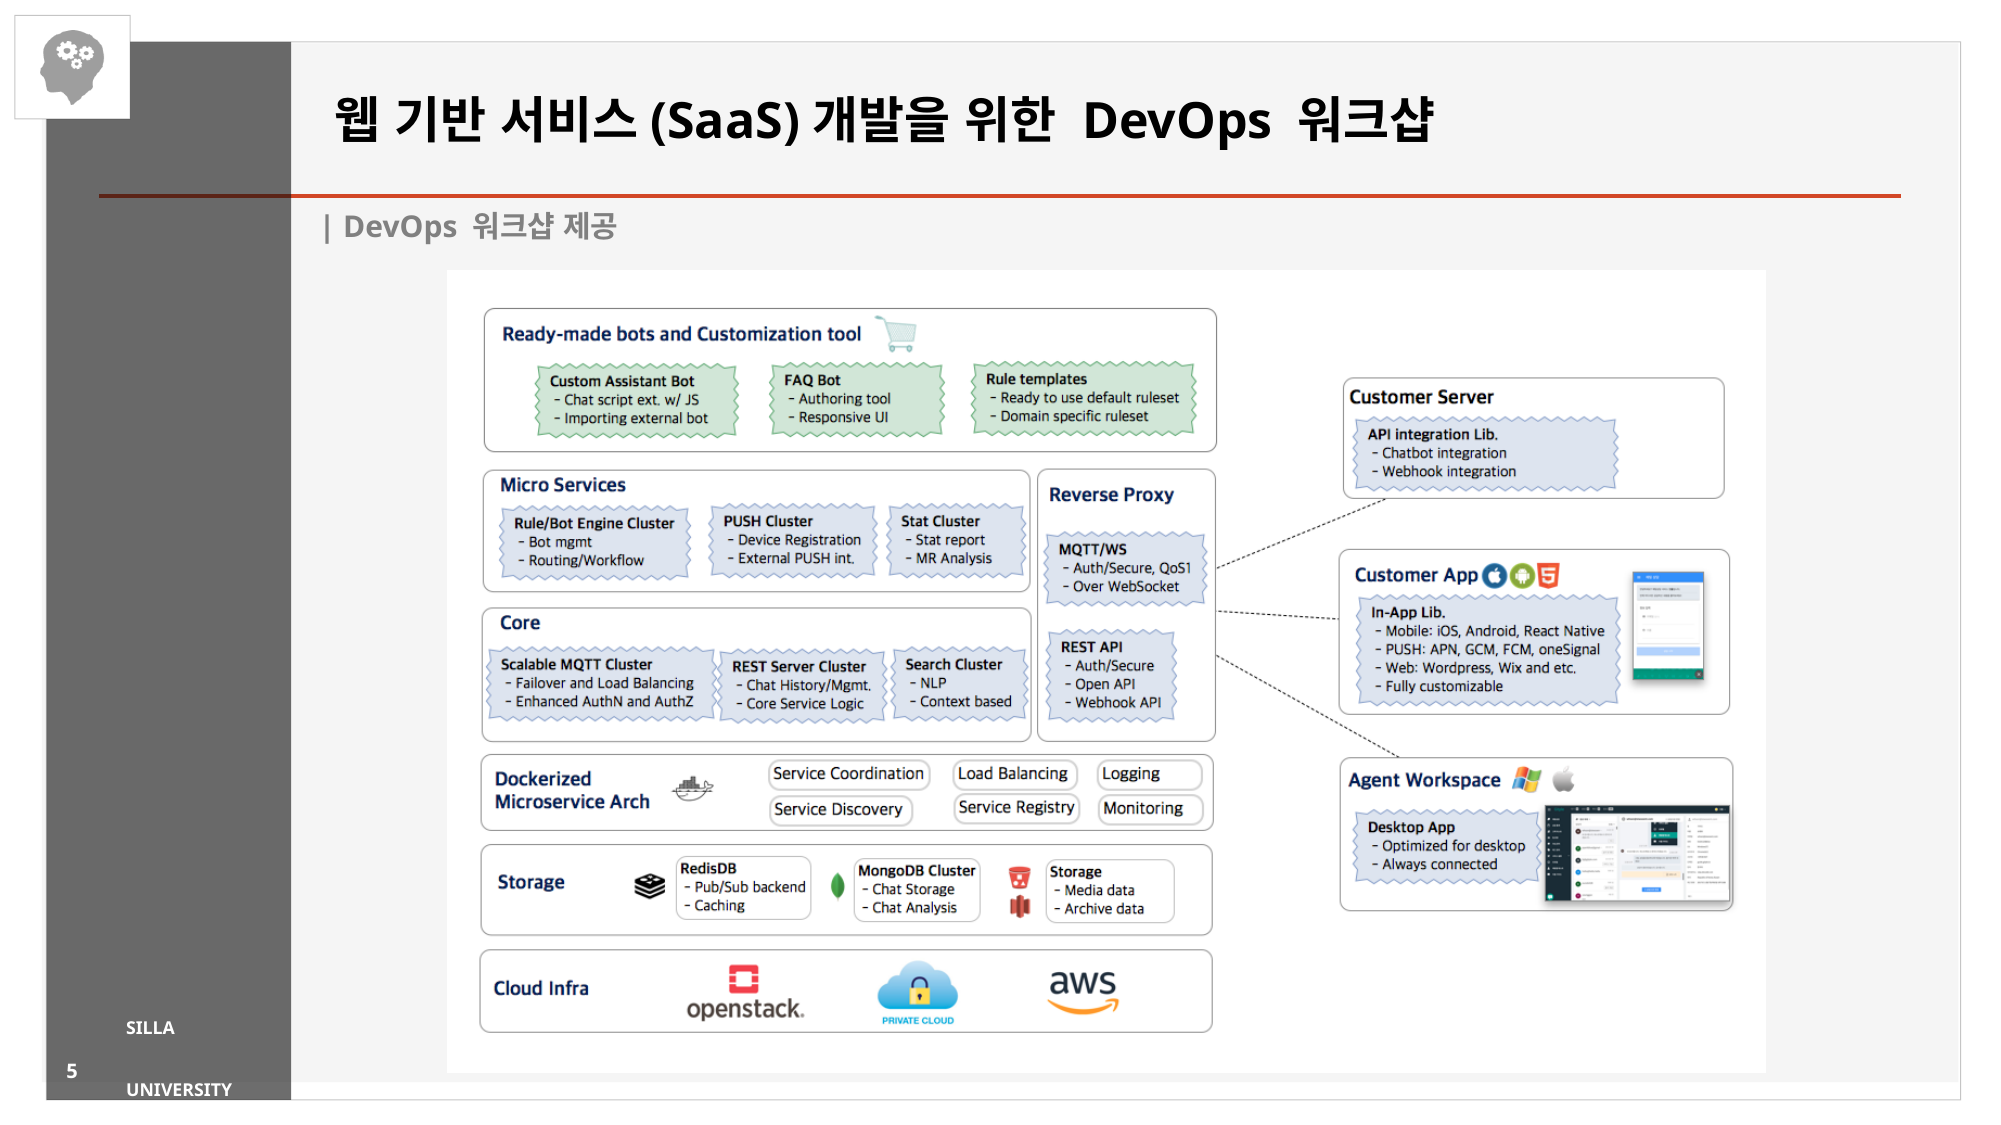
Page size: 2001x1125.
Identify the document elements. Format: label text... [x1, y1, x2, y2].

title 웹 기반 서비스(SaaS)개발을 위한 DevOps 워크샵 [319, 64, 1930, 174]
picture [30, 30, 113, 105]
list SILLA UNIVERSITY [111, 1009, 285, 1109]
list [447, 270, 1766, 1073]
list | DevOps 워크샵 제공 [318, 182, 1930, 263]
slide_number 5 [51, 1043, 111, 1102]
